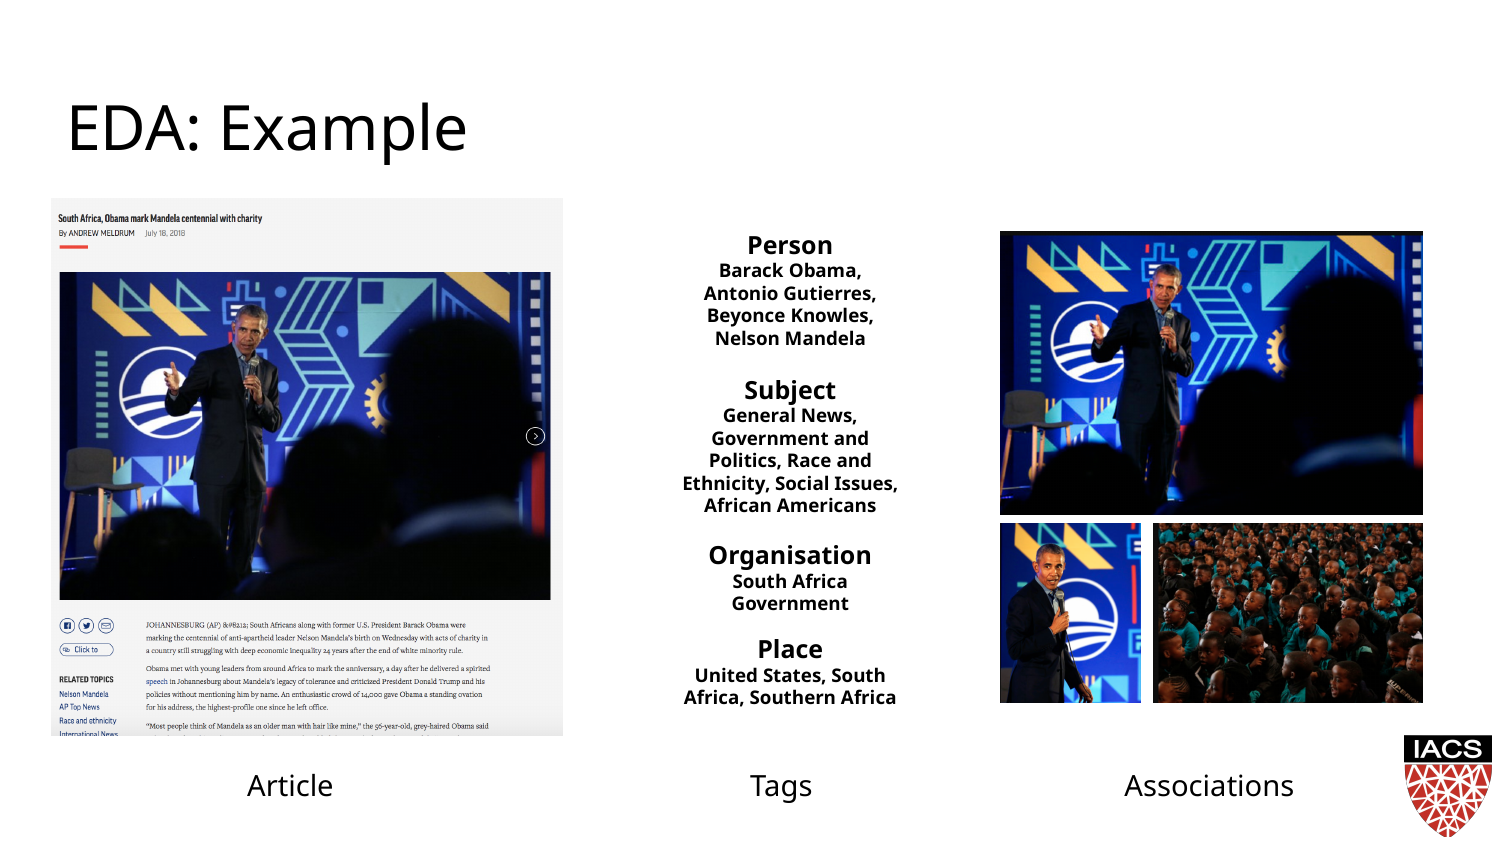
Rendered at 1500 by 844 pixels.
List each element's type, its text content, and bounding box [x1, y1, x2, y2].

picture [1404, 735, 1492, 838]
picture [50, 198, 563, 736]
text_box Subject General News, Government and Politics, Race and Ethnicity, Social Issues, African Americans [665, 359, 915, 493]
text_box Tags [627, 752, 936, 819]
title EDA: Example [51, 72, 1449, 167]
text_box Associations [1055, 752, 1364, 819]
text_box Person Barack Obama, Antonio Gutierres, Beyonce Knowles, Nelson Mandela [665, 214, 915, 348]
picture [1152, 523, 1424, 703]
text_box Organisation South Africa Government [665, 524, 915, 618]
text_box Article [136, 752, 445, 819]
text_box Place United States, South Africa, Southern Africa [665, 618, 915, 720]
picture [1000, 231, 1424, 515]
picture [1000, 523, 1142, 703]
